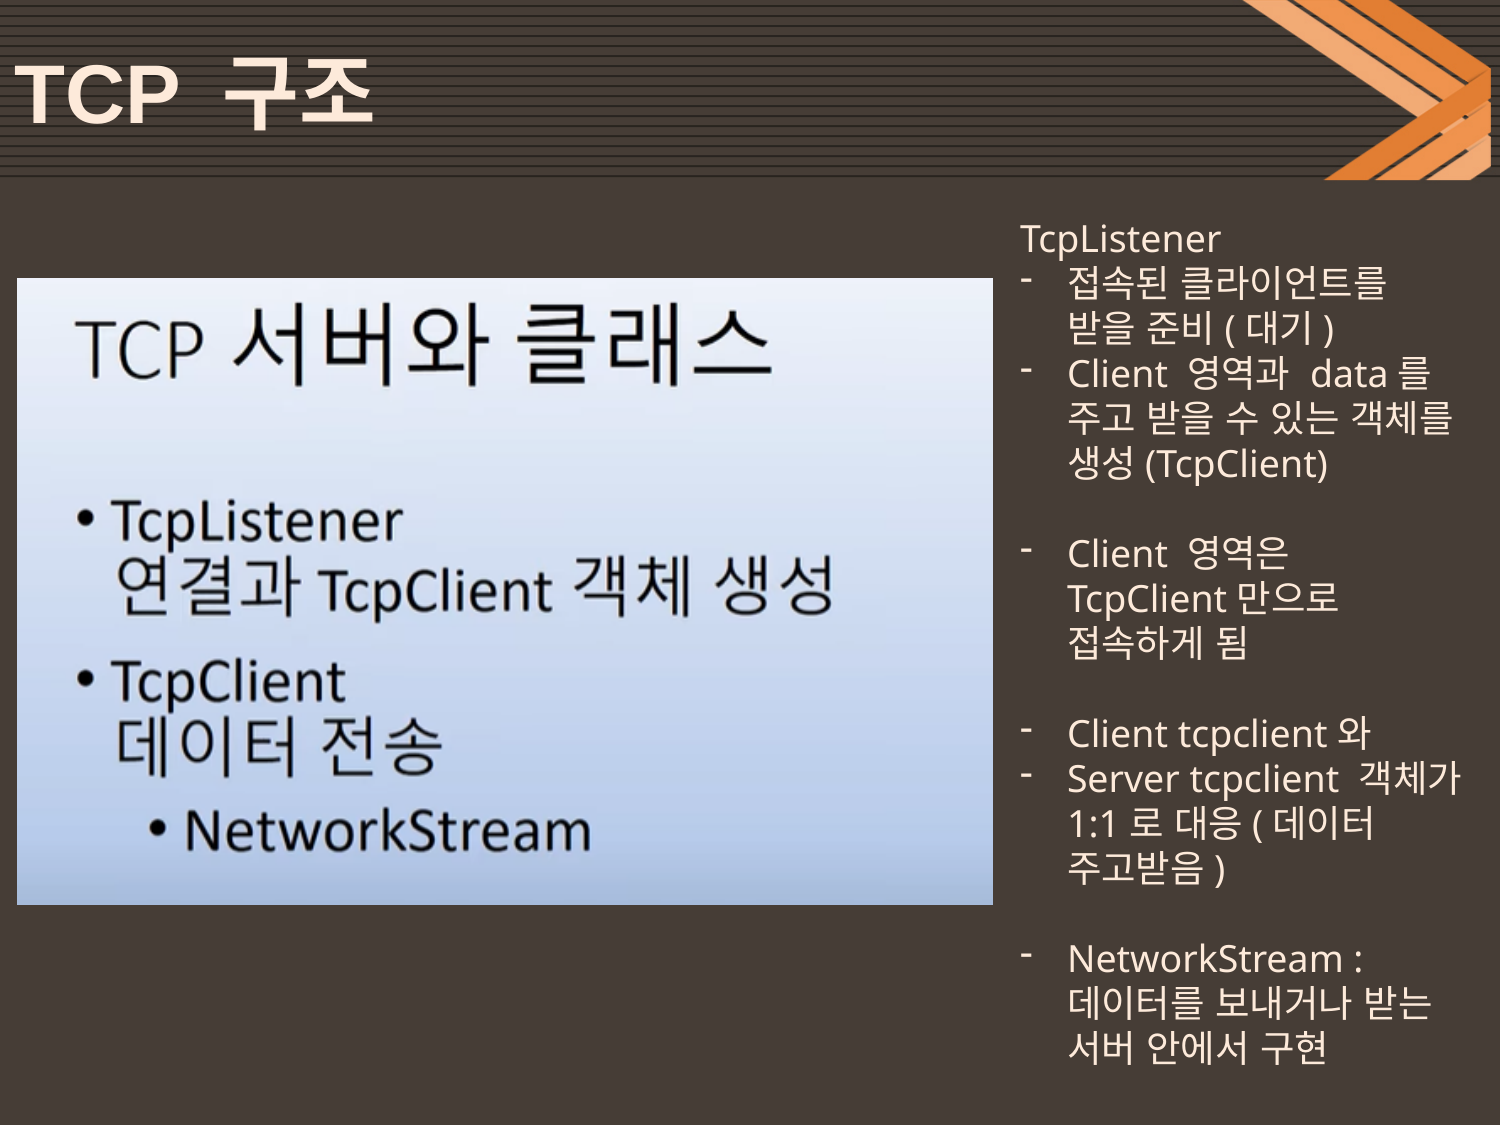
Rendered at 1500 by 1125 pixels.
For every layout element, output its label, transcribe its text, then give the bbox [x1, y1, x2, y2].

text_box TcpListener 접속된 클라이언트를 받을 준비(대기) Client 영역과 data를 주고 받을 수 있는 객체를 생성(TcpClient) Client 영역은 TcpClient만으로 접속하게 됨 Client tcpclient와 Server tcpclient 객체가 1:1로 대응(데이터 주고받음) NetworkStream : 데이터를 보내거나 받는 서버 안에서 구현 [1005, 208, 1482, 1078]
picture [0, 179, 1500, 1125]
title TCP 구조 [0, 2, 1500, 179]
